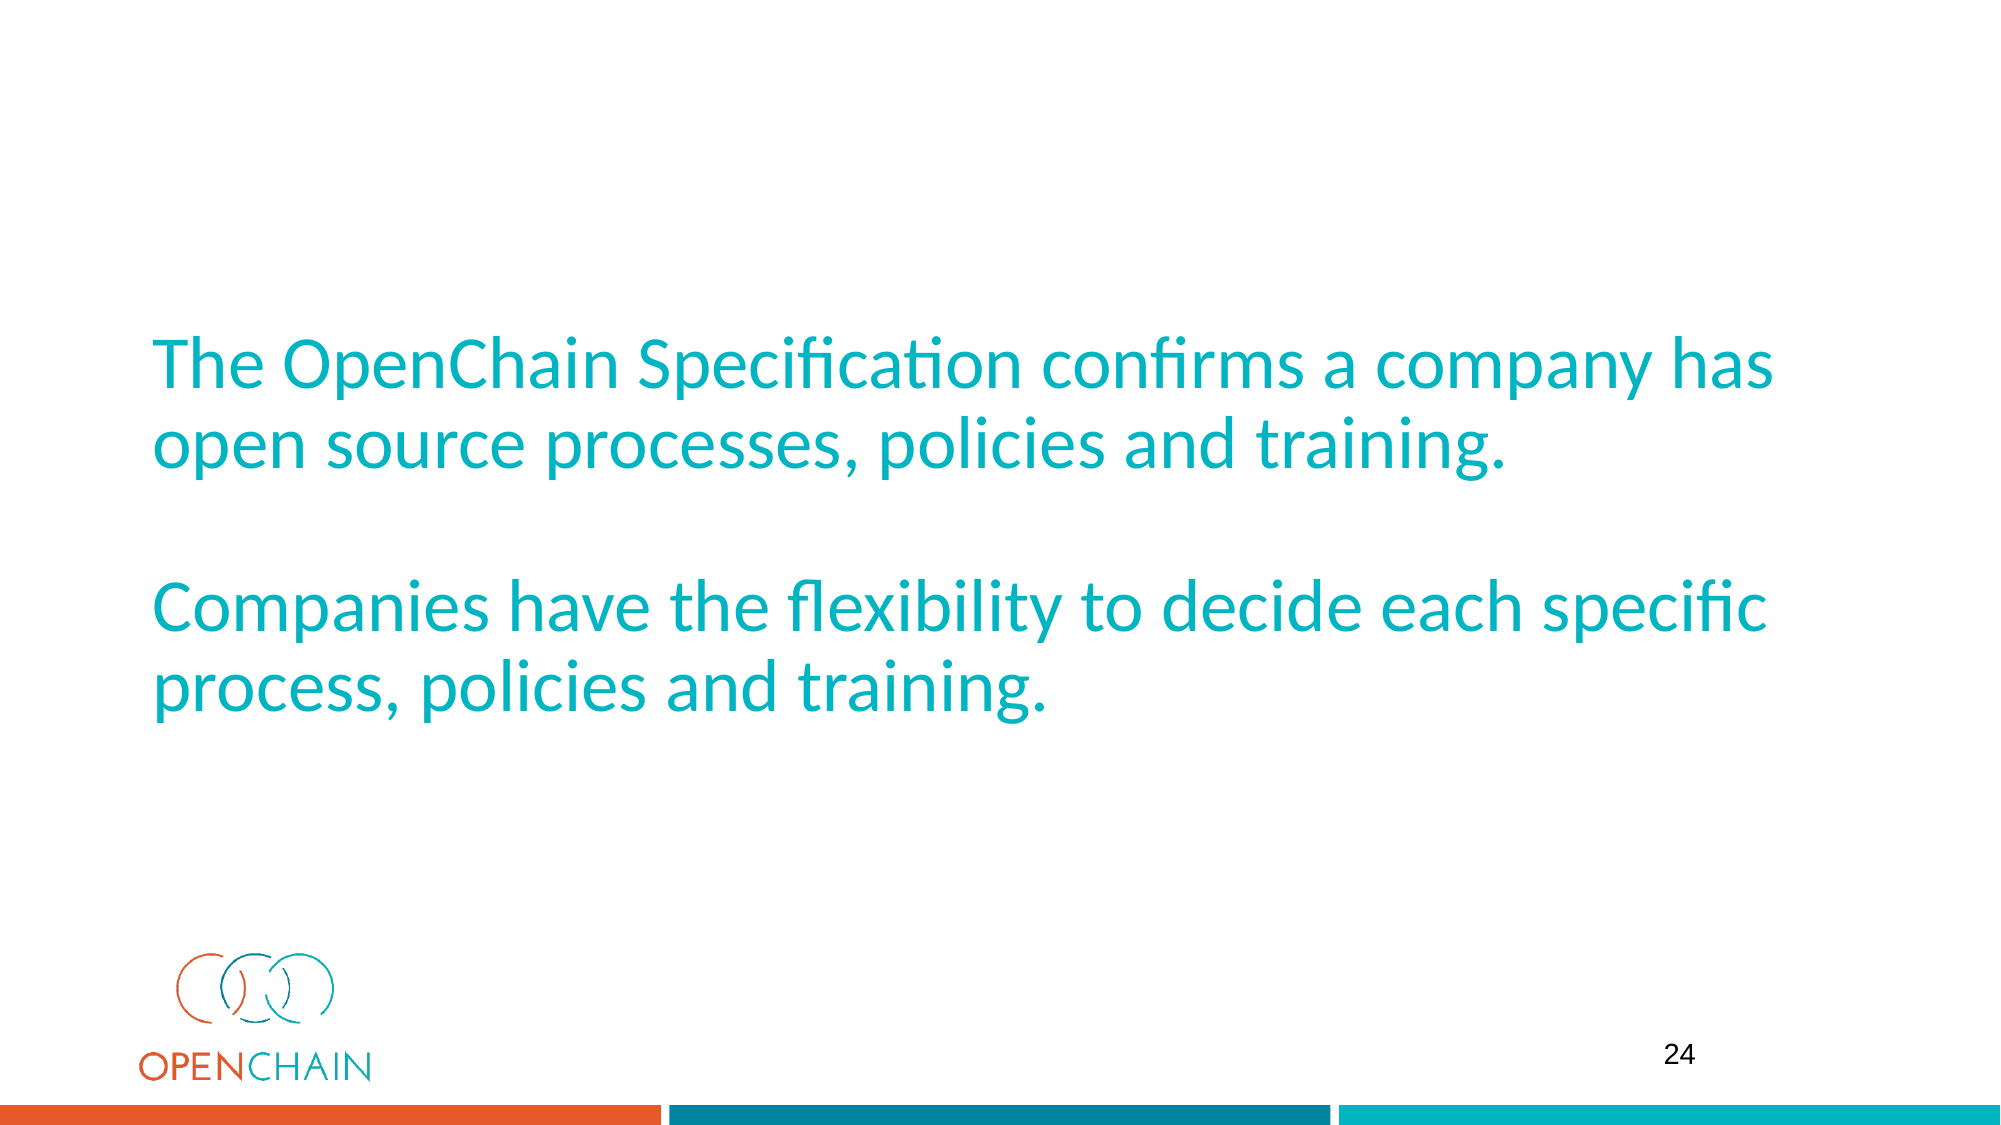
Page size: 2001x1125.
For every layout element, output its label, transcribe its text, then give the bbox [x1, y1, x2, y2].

picture [137, 951, 372, 1082]
title The OpenChain Specification confirms a company has open source processes, policies and training. Companies have the flexibility to decide each specific process, policies and training. [137, 376, 1863, 594]
slide_number 24 [1648, 1022, 1863, 1083]
